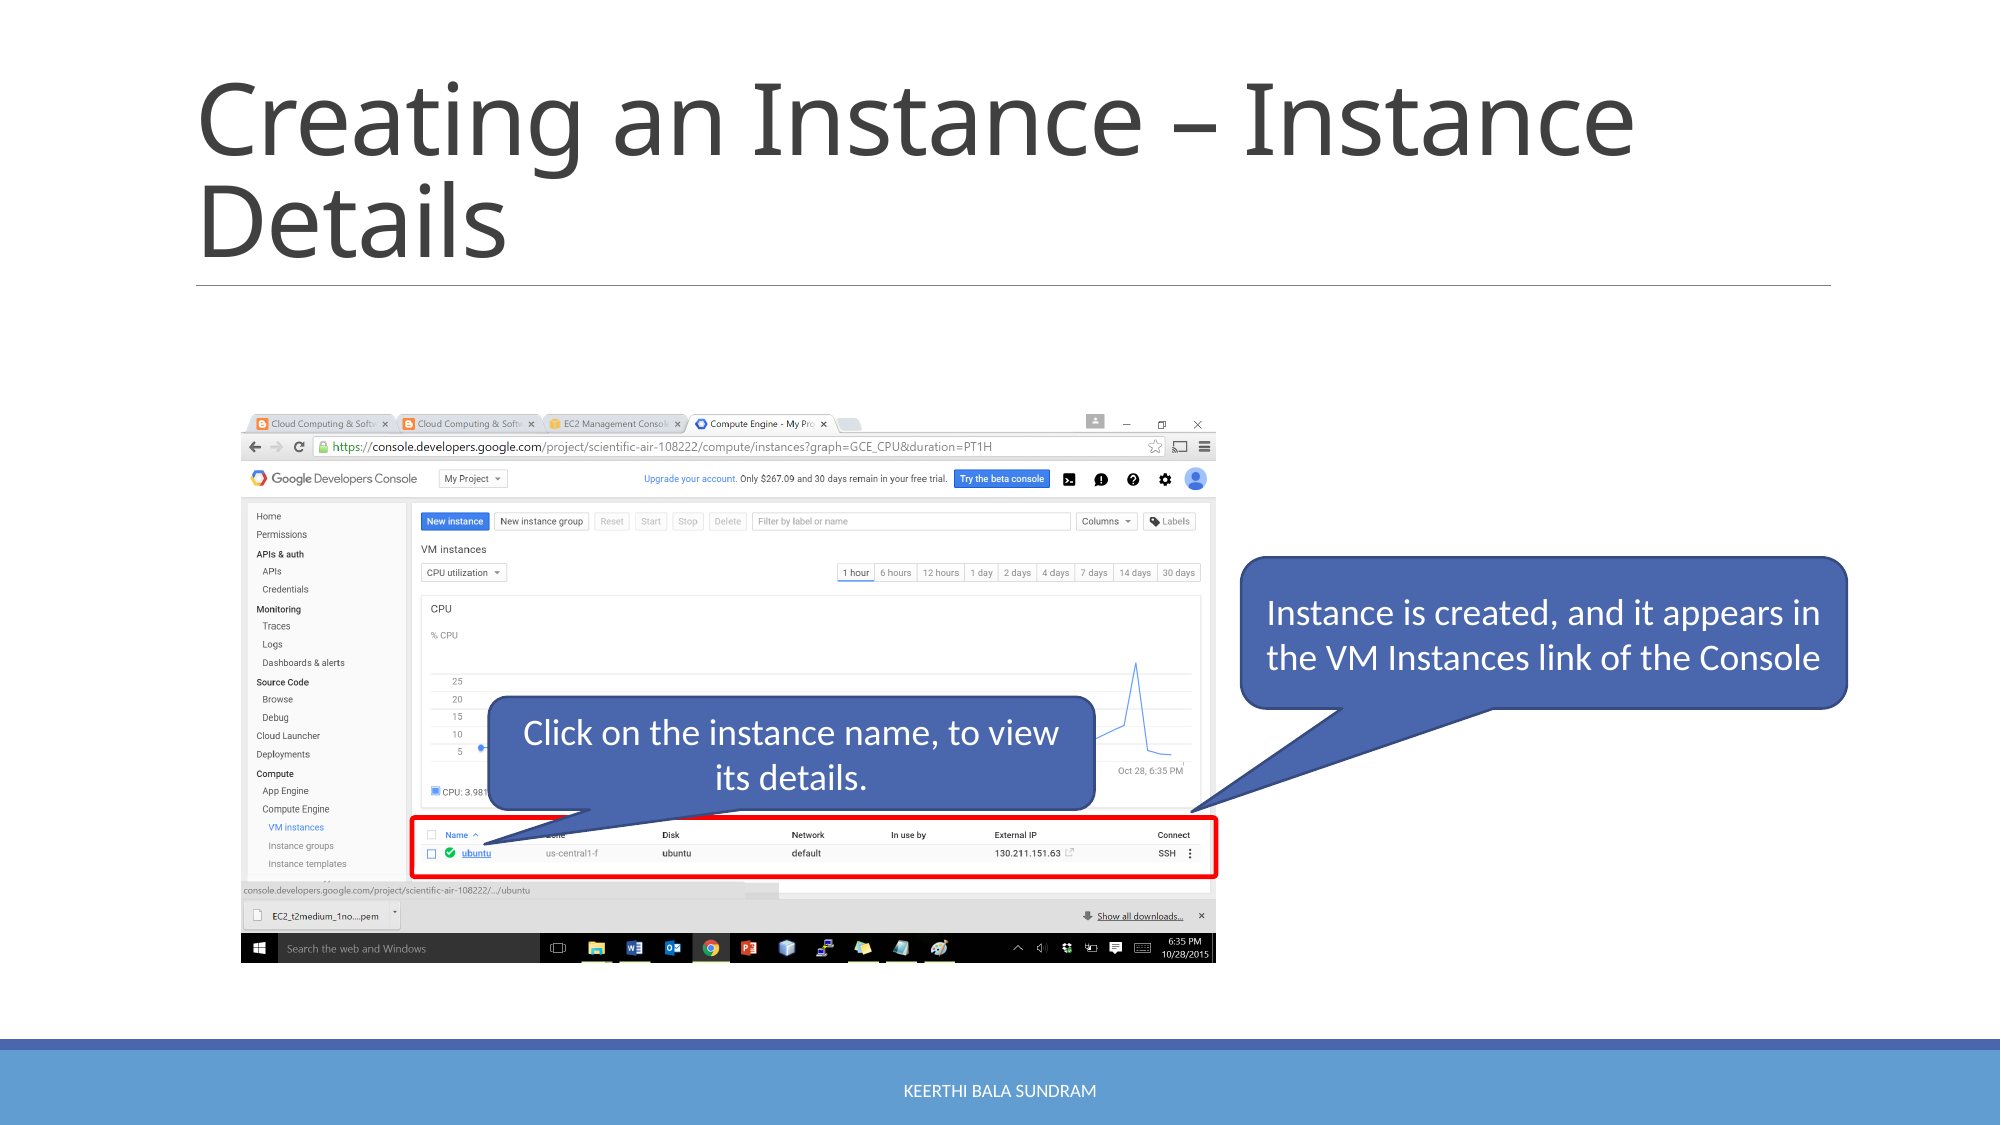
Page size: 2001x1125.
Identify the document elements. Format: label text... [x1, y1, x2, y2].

footer Keerthi Bala Sundram [604, 1059, 1396, 1120]
picture [240, 413, 1217, 964]
text_box Instance is created, and it appears in the VM Instances link of the Console [1224, 556, 1849, 803]
title Creating an Instance – Instance Details [180, 47, 1830, 285]
